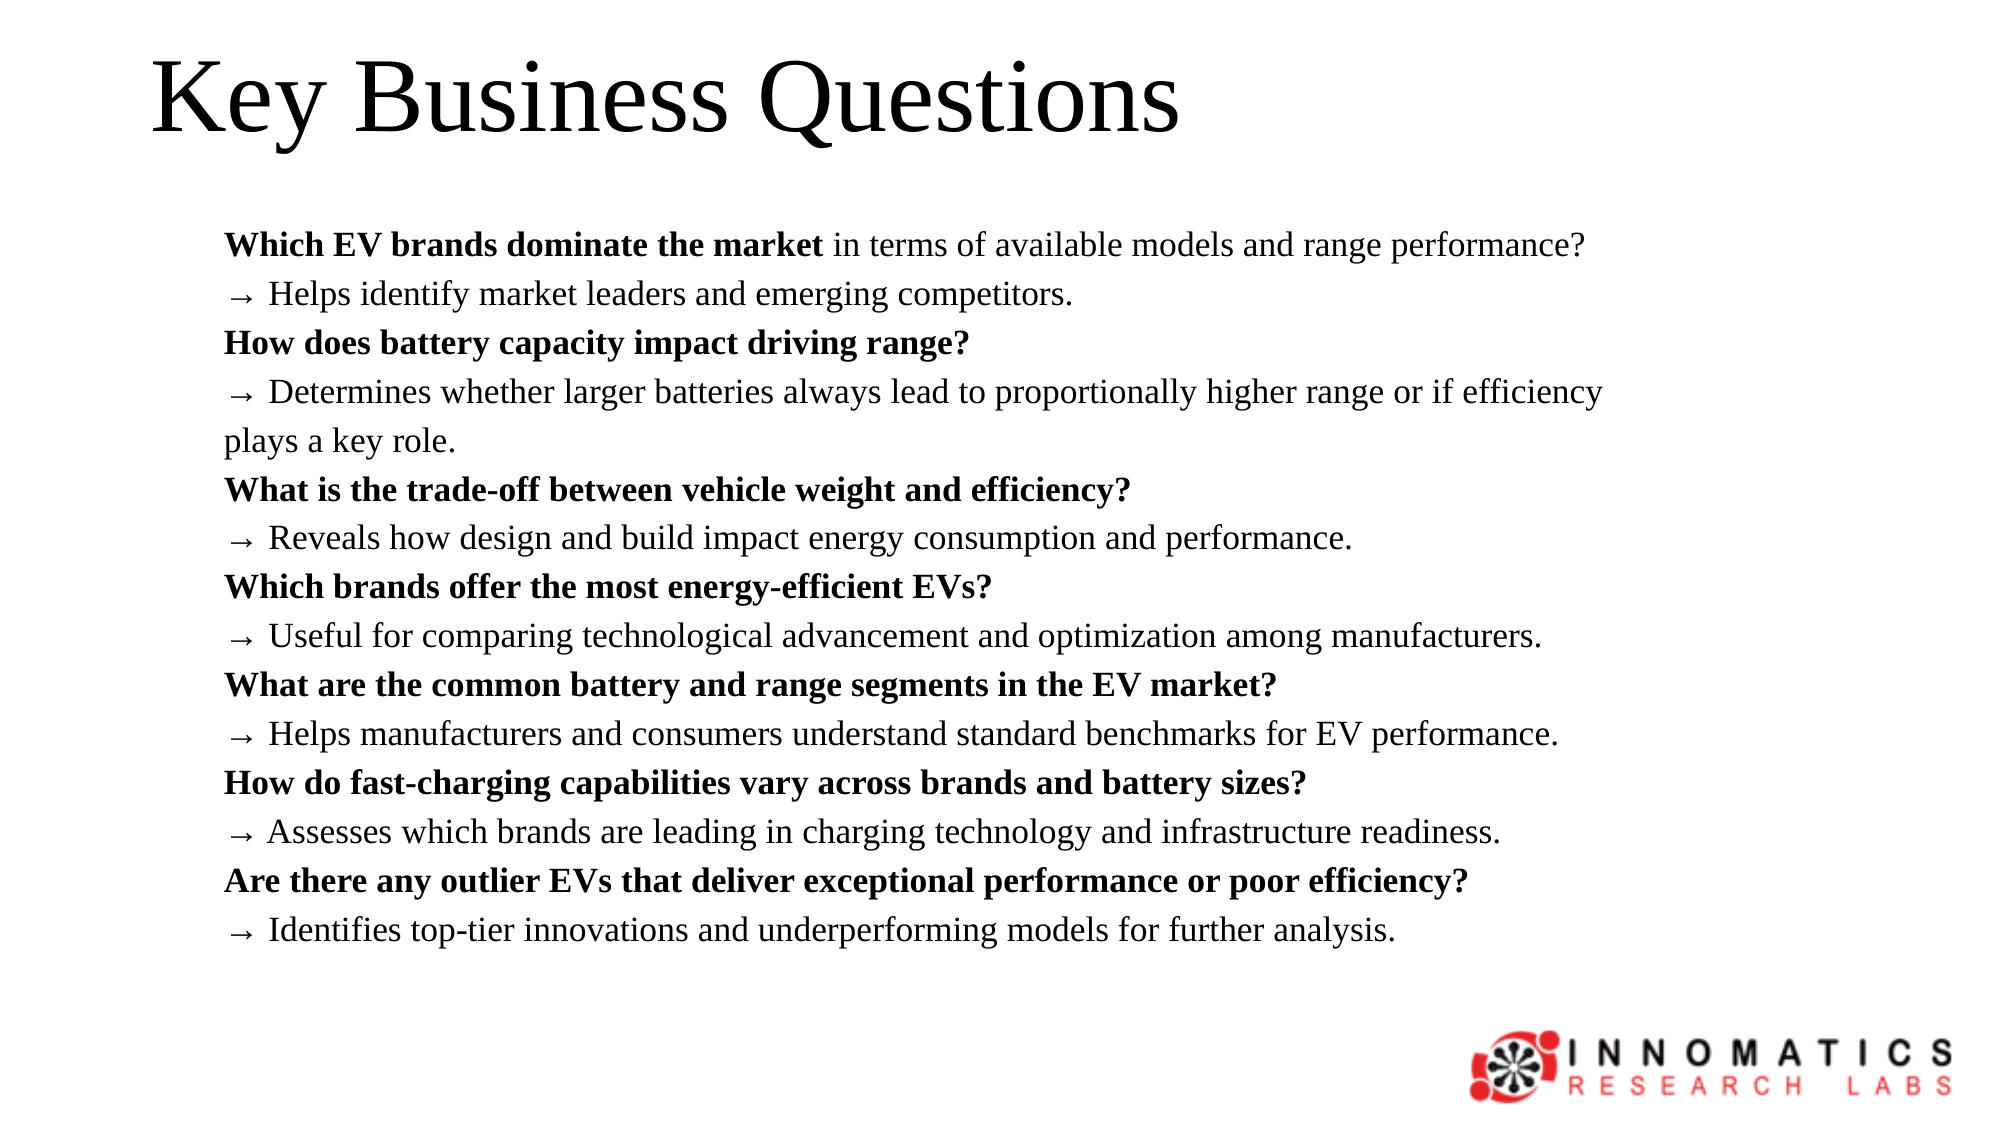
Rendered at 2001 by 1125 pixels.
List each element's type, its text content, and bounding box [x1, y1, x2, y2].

title Key Business Questions [30, 14, 1304, 162]
picture [1445, 1014, 1975, 1125]
subtitle Which EV brands dominate the market in terms of available models and range performance? → Helps identify market leaders and emerging competitors. How does battery capacity impact driving range? → Determines whether larger batteries always lead to proportionally higher range or if efficiency plays a key role. What is the trade-off between vehicle weight and efficiency? → Reveals how design and build impact energy consumption and performance. Which brands offer the most energy-efficient EVs? → Useful for comparing technological advancement and optimization among manufacturers. What are the common battery and range segments in the EV market? → Helps manufacturers and consumers understand standard benchmarks for EV performance. How do fast-charging capabilities vary across brands and battery sizes? → Assesses which brands are leading in charging technology and infrastructure readiness. Are there any outlier EVs that deliver exceptional performance or poor efficiency? → Identifies top-tier innovations and underperforming models for further analysis. [209, 207, 1633, 1003]
